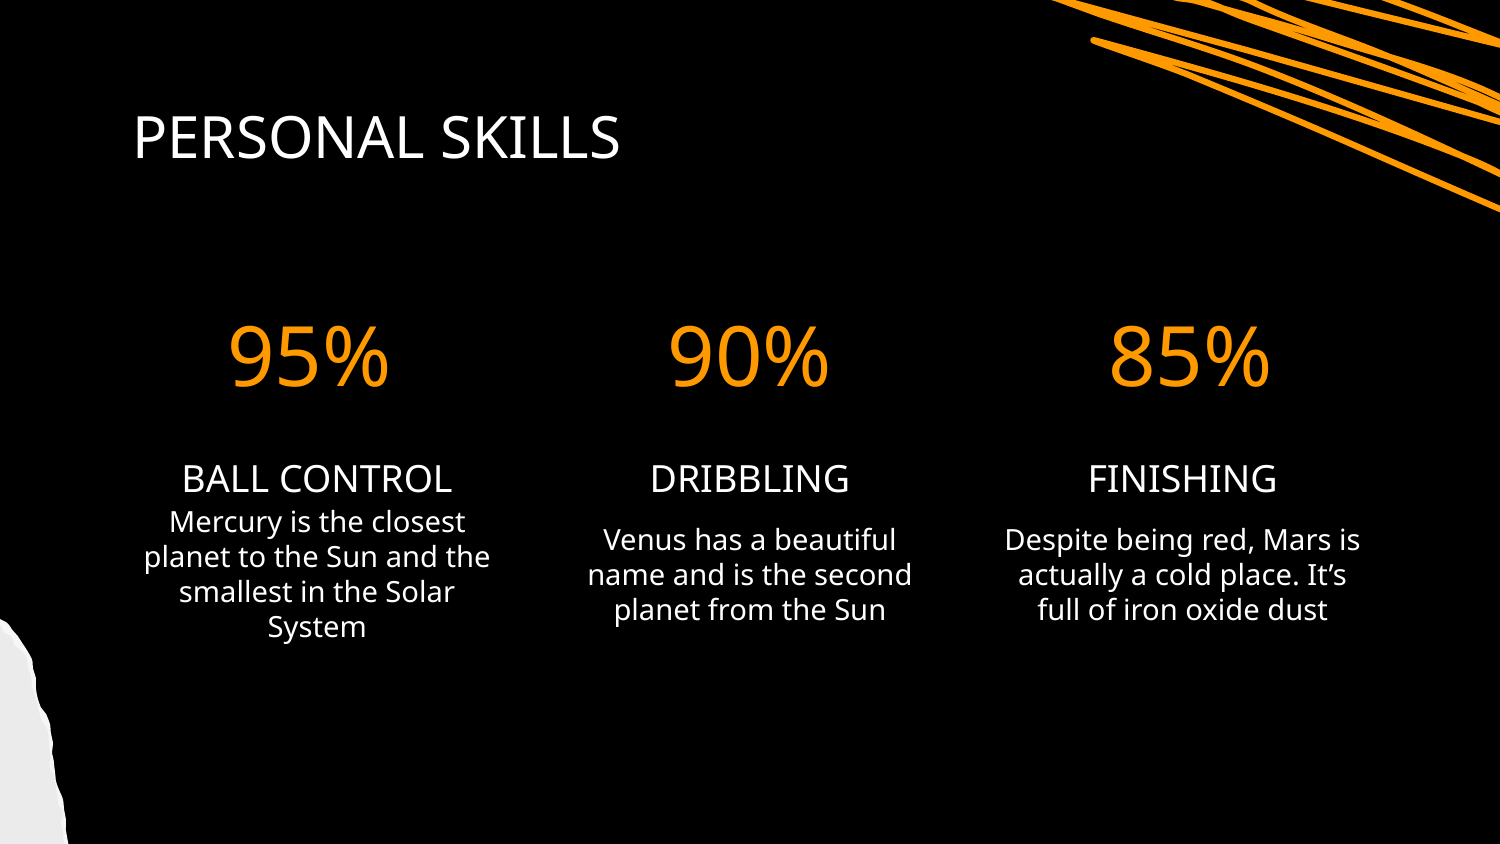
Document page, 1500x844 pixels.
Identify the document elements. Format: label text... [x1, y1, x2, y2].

subtitle Venus has a beautiful name and is the second planet from the Sun [550, 516, 950, 632]
title PERSONAL SKILLS [116, 88, 1383, 182]
title 90% [626, 284, 874, 421]
title 85% [1066, 284, 1315, 421]
subtitle Despite being red, Mars is actually a cold place. It’s full of iron oxide dust [983, 516, 1382, 632]
subtitle Mercury is the closest planet to the Sun and the smallest in the Solar System [118, 516, 517, 632]
title BALL CONTROL [118, 430, 517, 516]
title FINISHING [983, 430, 1382, 516]
title DRIBBLING [550, 430, 950, 516]
title 95% [185, 284, 434, 421]
